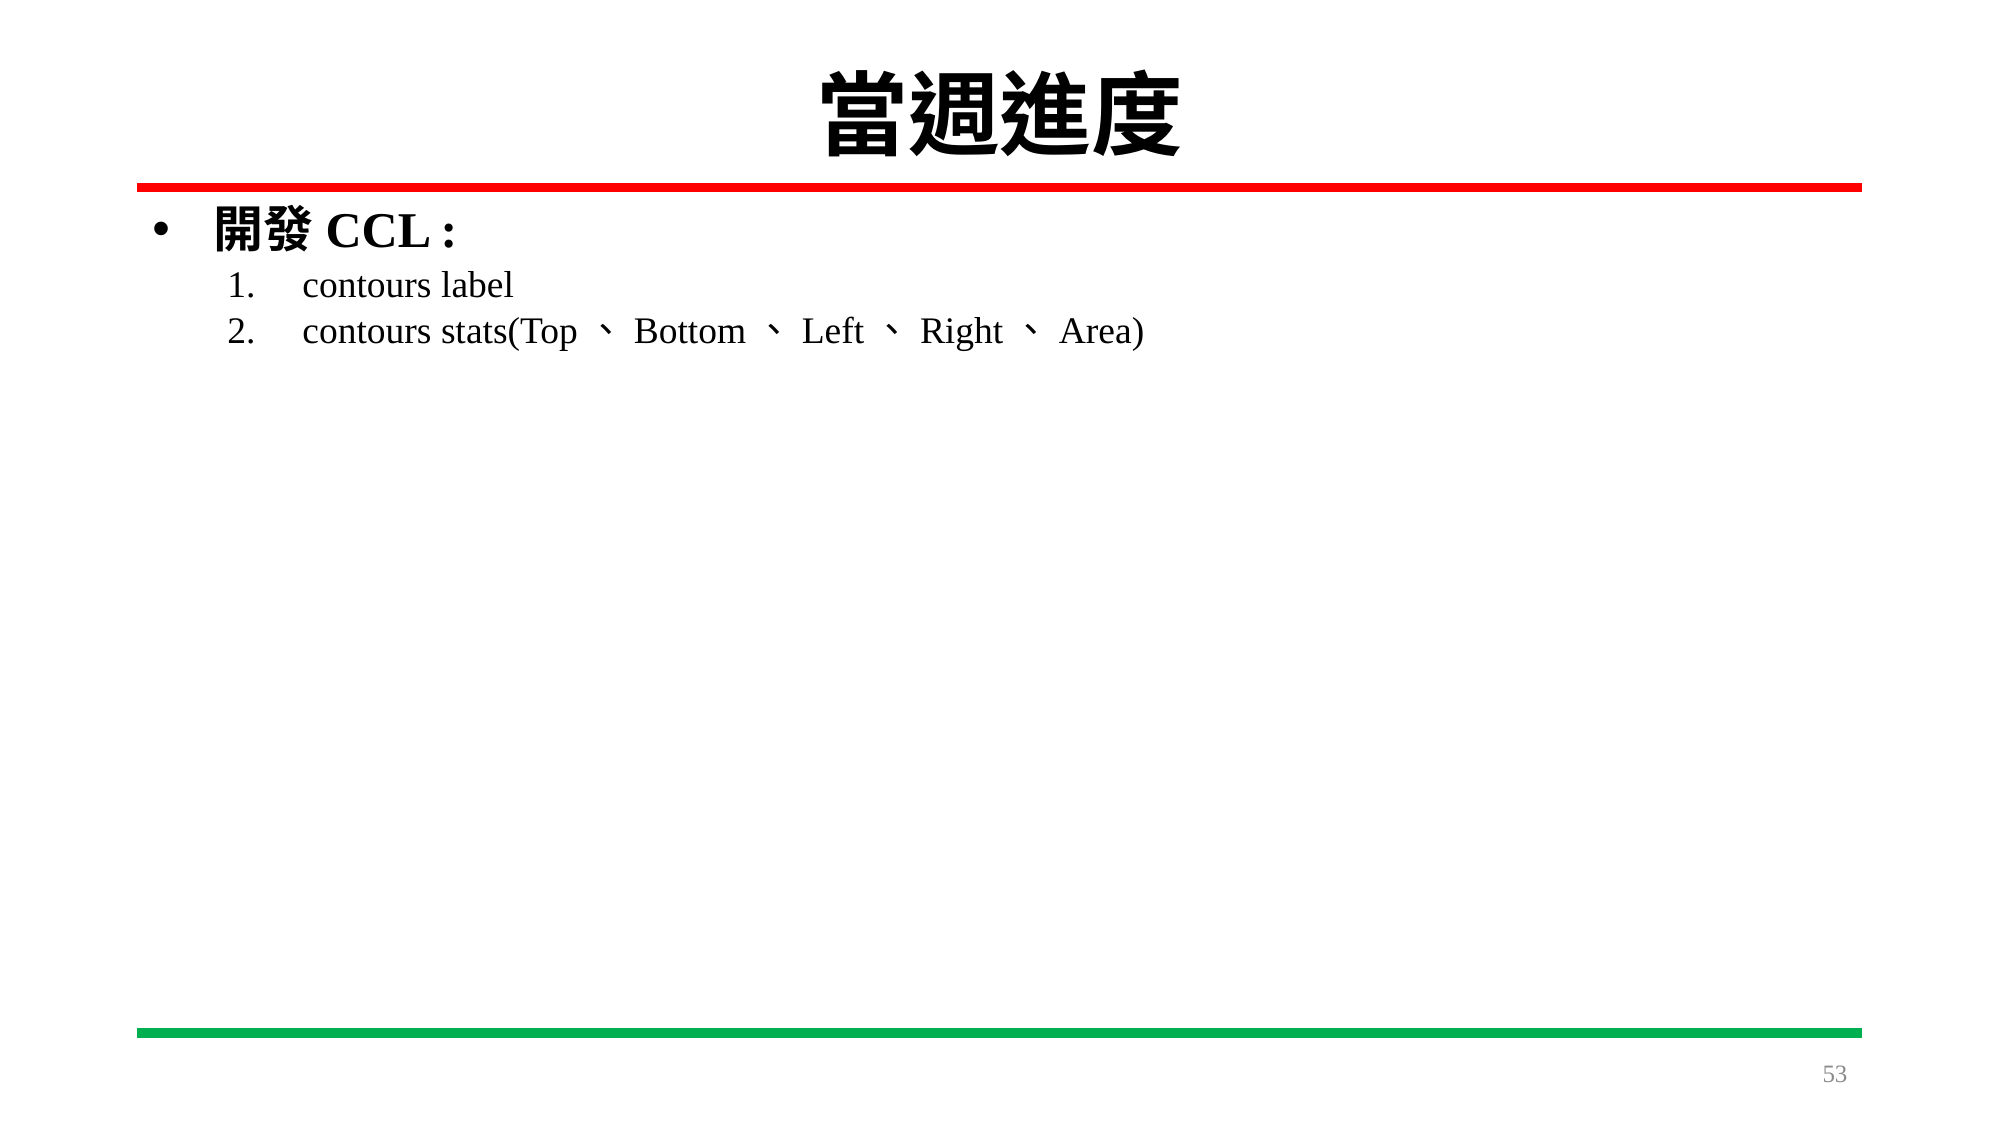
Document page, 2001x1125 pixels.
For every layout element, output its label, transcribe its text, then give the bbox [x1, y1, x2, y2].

slide_number 53 [1412, 1042, 1863, 1103]
title 當週進度 [137, 59, 1863, 178]
list 開發CCL : contours label contours stats(Top、Bottom、Left、Right、Area) [137, 197, 1863, 1024]
